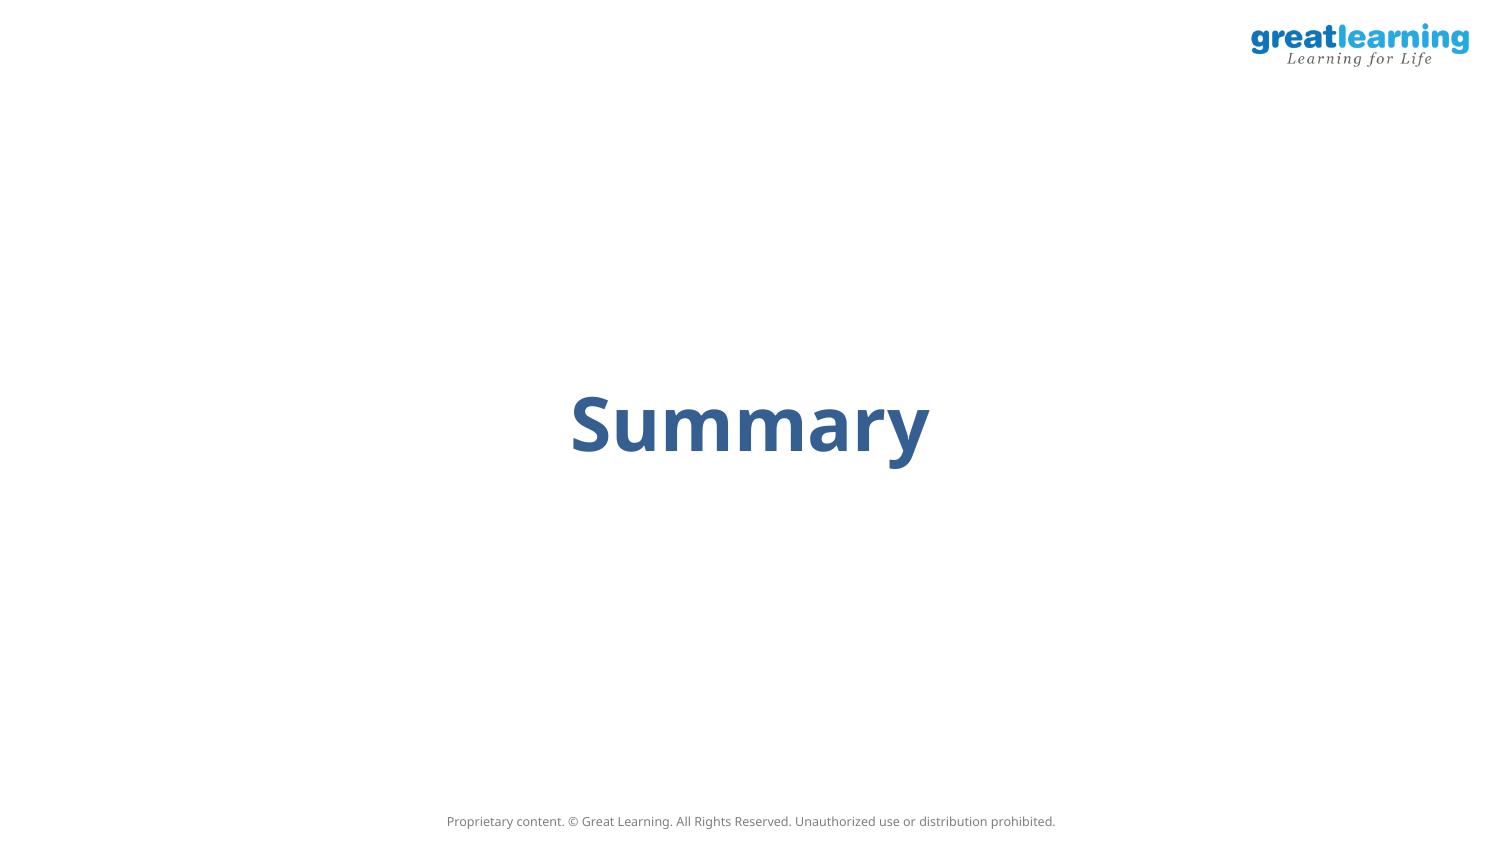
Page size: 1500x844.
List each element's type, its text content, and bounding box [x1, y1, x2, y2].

title Summary [51, 352, 1449, 491]
picture [1251, 23, 1469, 67]
